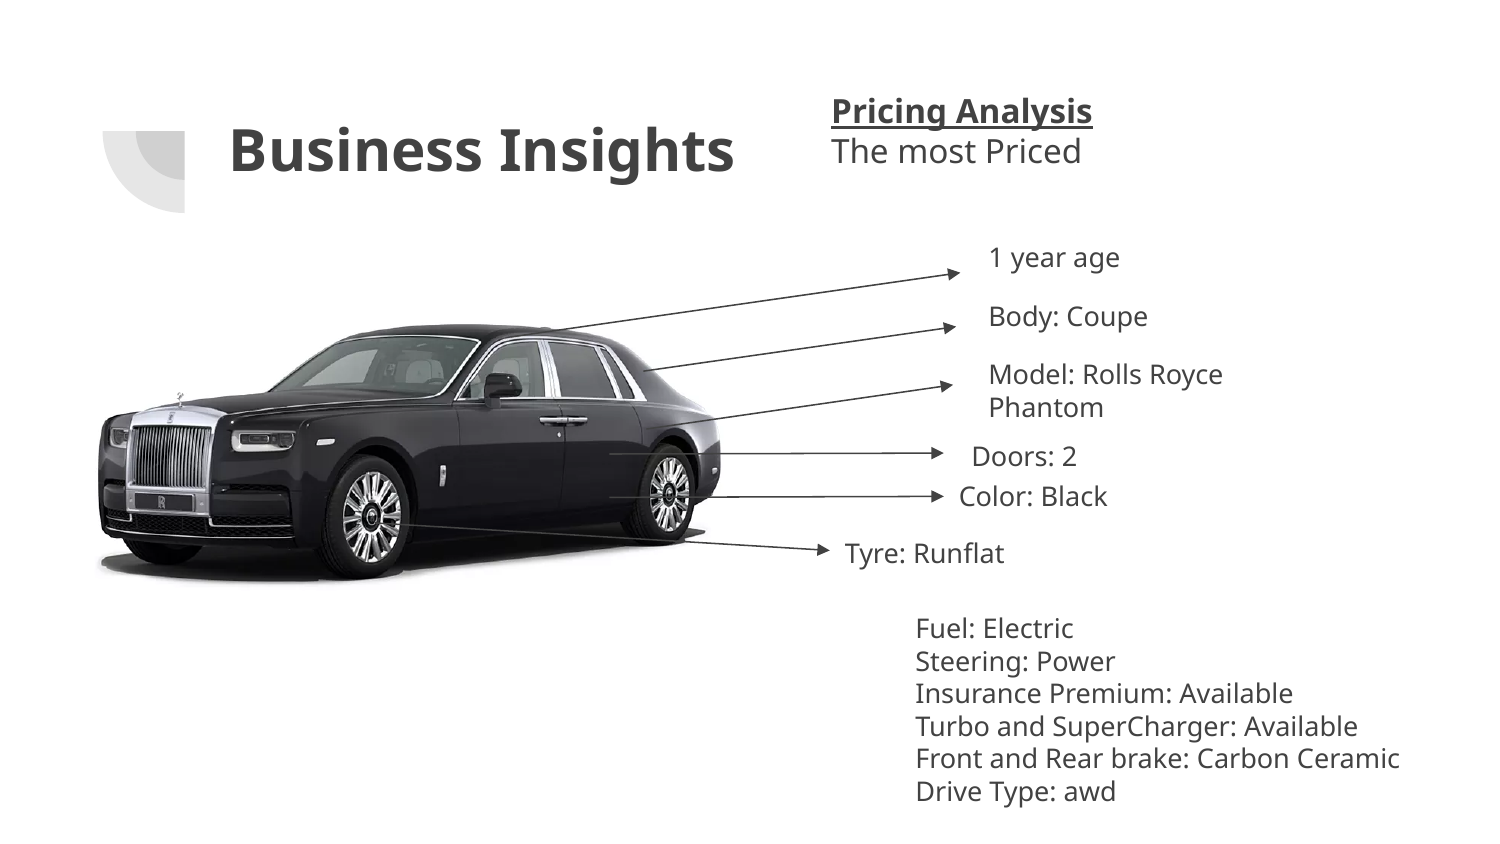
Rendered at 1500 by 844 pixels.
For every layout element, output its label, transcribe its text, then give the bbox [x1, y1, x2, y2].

text_box Fuel: Electric Steering: Power Insurance Premium: Available Turbo and SuperCharger: Available Front and Rear brake: Carbon Ceramic Drive Type: awd [900, 596, 1473, 807]
text_box Color: Black [943, 463, 1268, 522]
text_box Tyre: Runflat [829, 521, 1034, 586]
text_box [510, 272, 961, 338]
text_box Model: Rolls Royce Phantom [973, 354, 1326, 429]
title Business Insights [213, 98, 1368, 263]
text_box Body: Coupe [973, 296, 1326, 354]
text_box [646, 384, 954, 430]
picture [6, 225, 808, 677]
text_box Doors: 2 [956, 424, 1309, 469]
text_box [643, 326, 957, 372]
text_box Pricing Analysis The most Priced [815, 43, 1483, 179]
text_box 1 year age [973, 225, 1326, 296]
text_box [374, 522, 830, 551]
